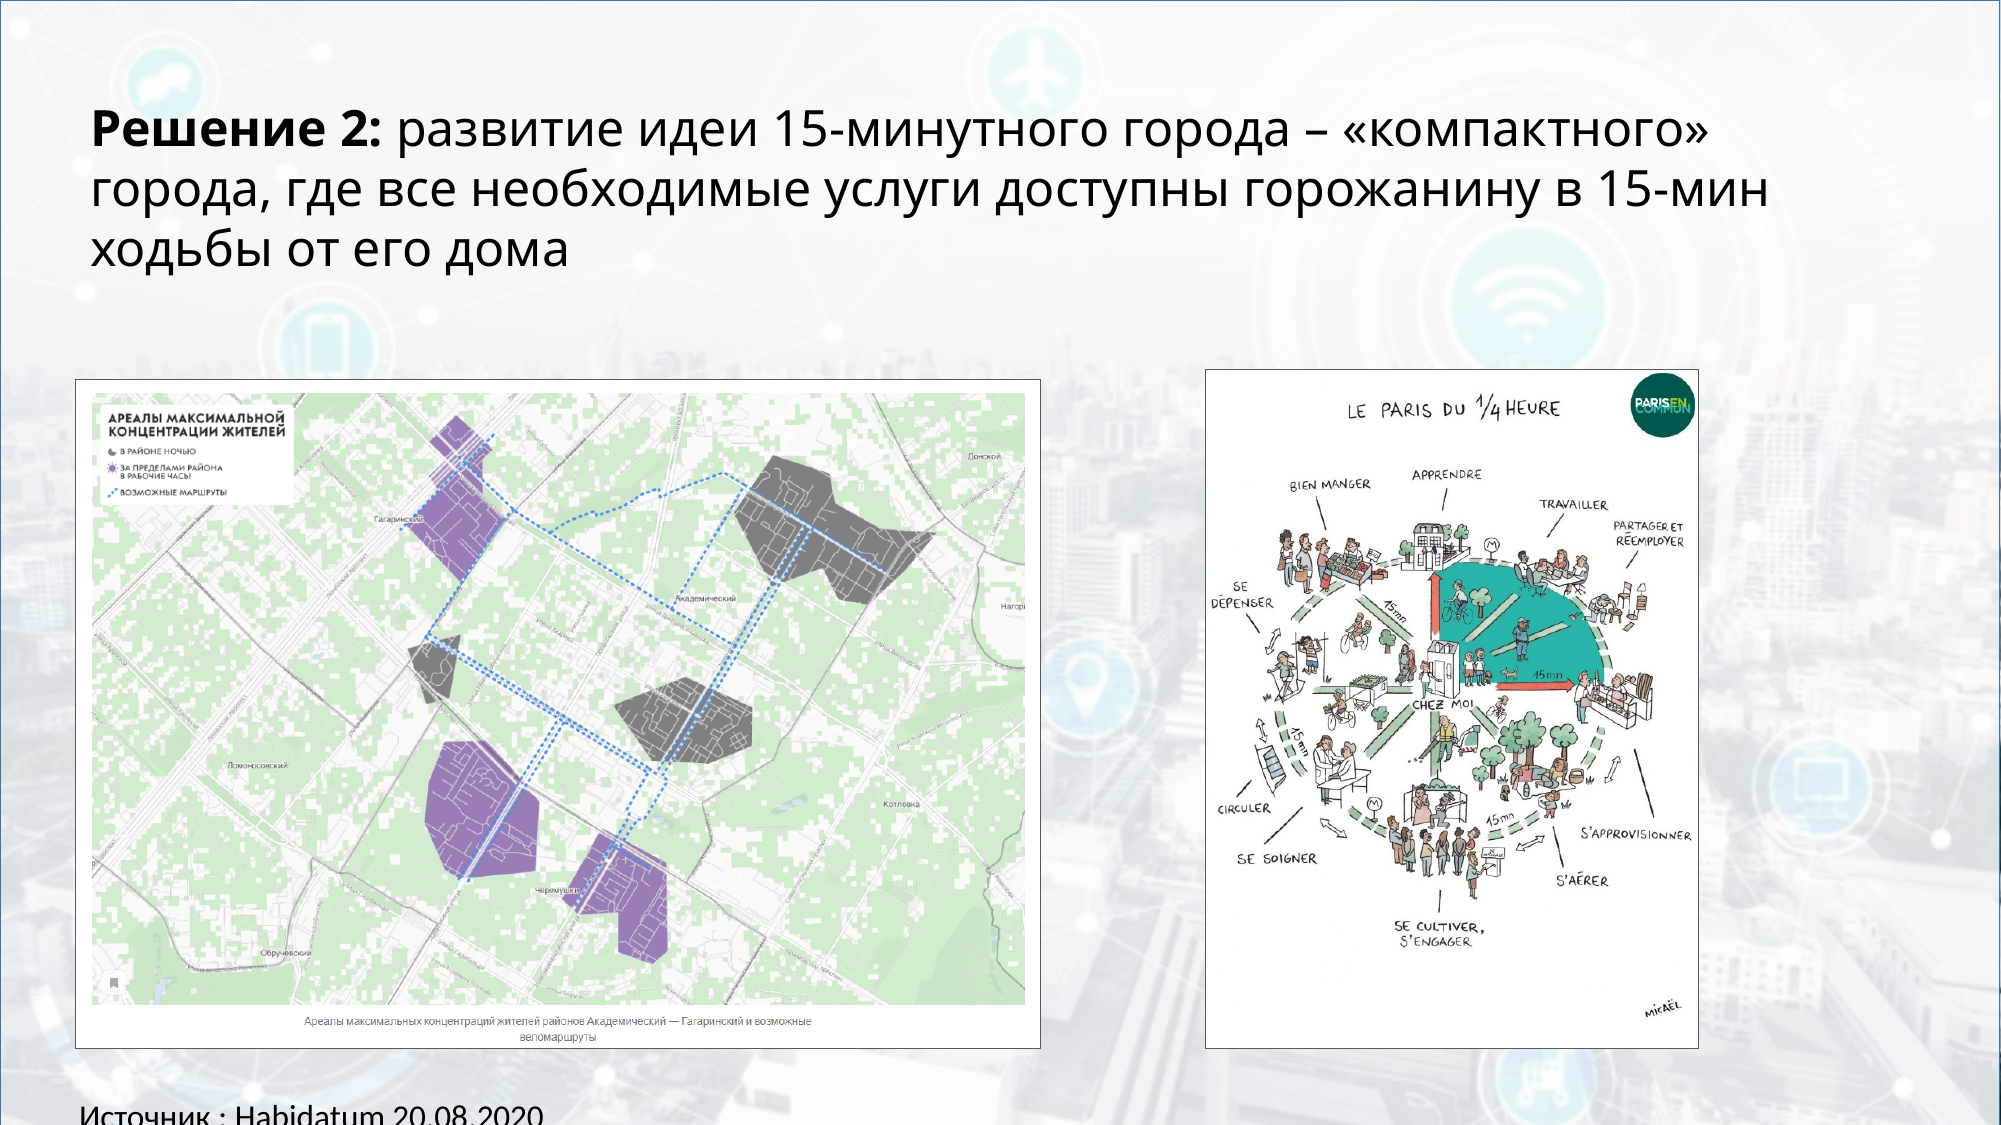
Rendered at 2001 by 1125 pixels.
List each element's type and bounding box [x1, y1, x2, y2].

picture [75, 379, 1041, 1049]
picture [1205, 369, 1699, 1049]
text_box [0, 0, 2000, 1125]
